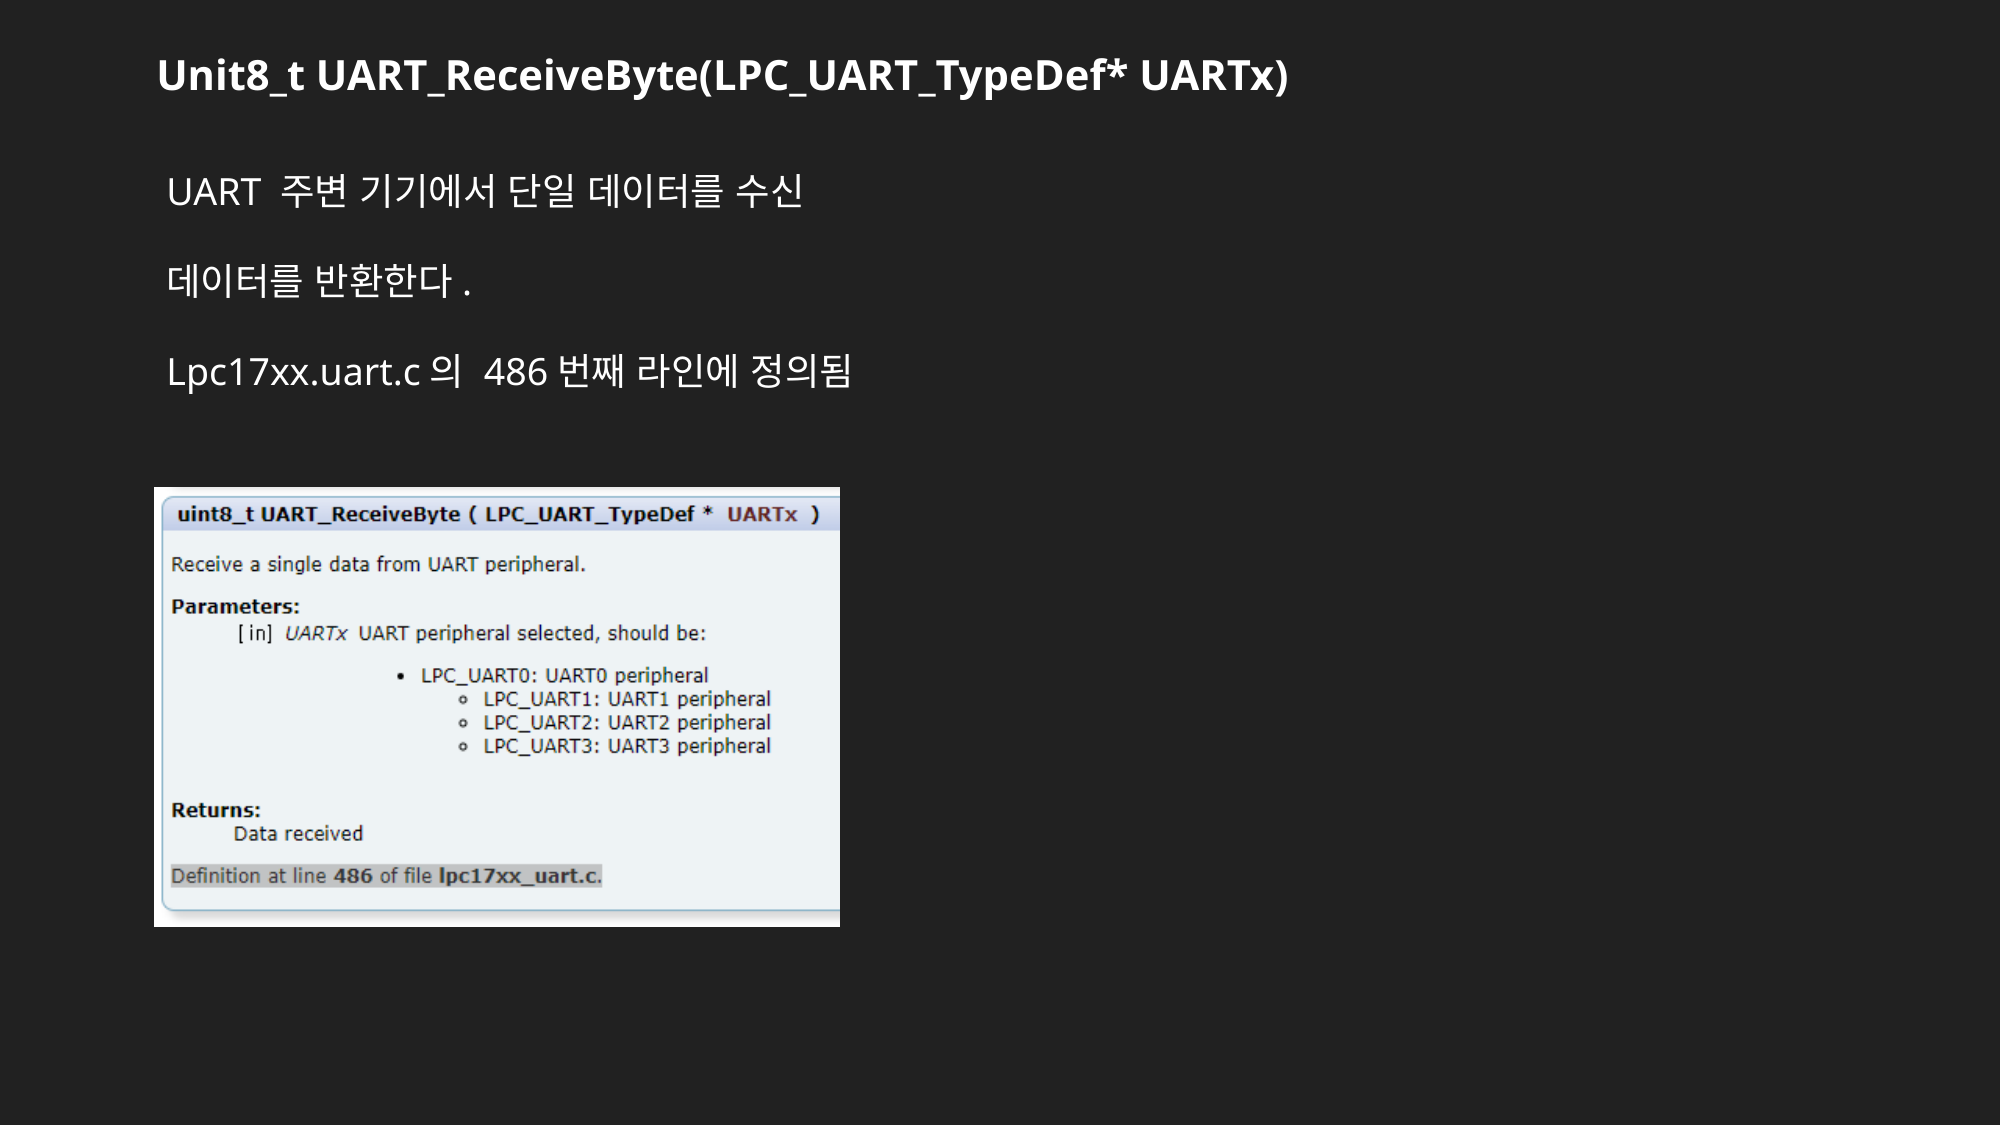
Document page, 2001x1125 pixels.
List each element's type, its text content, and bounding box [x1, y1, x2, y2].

picture [153, 487, 840, 927]
text_box UART 주변 기기에서 단일 데이터를 수신 데이터를 반환한다. Lpc17xx.uart.c의 486번째 라인에 정의됨 [151, 160, 1767, 401]
text_box Unit8_t UART_ReceiveByte(LPC_UART_TypeDef* UARTx) [141, 16, 1539, 107]
